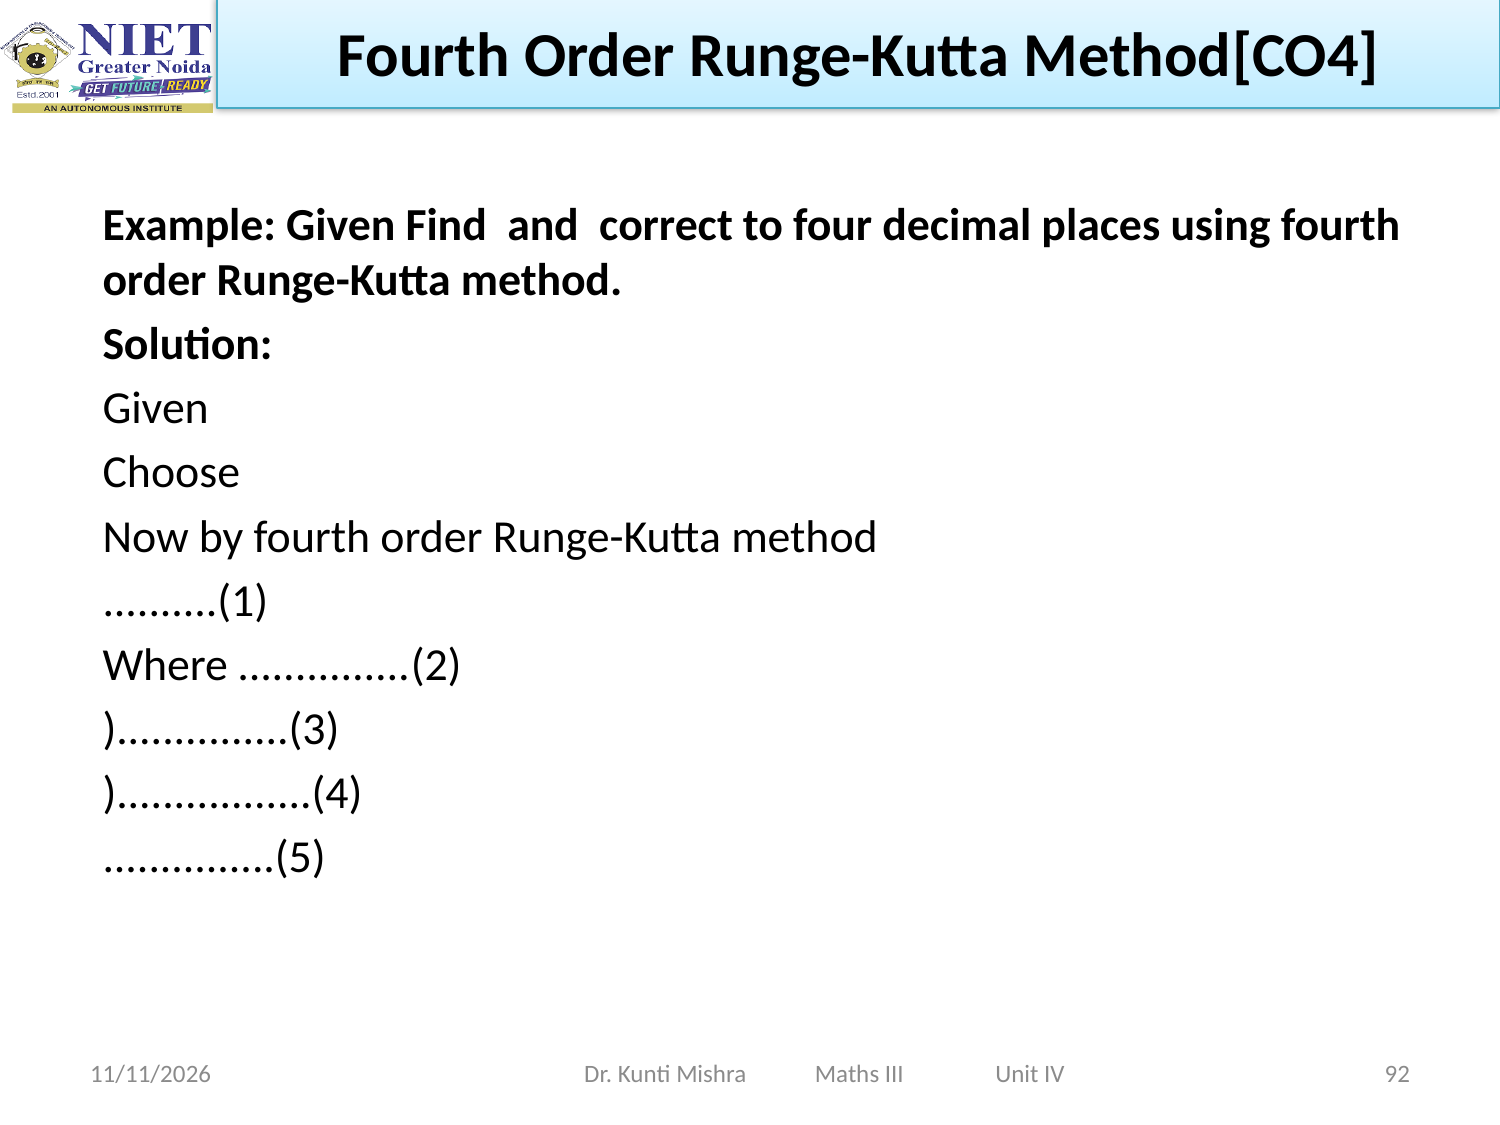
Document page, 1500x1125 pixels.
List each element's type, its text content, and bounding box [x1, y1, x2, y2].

text_box Fourth Order Runge-Kutta Method[CO4] [216, 0, 1500, 109]
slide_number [75, 1042, 412, 1103]
slide_number 92 [1074, 1042, 1425, 1103]
footer Dr. Kunti Mishra Maths III Unit IV [412, 1042, 1074, 1103]
picture [0, 22, 213, 113]
